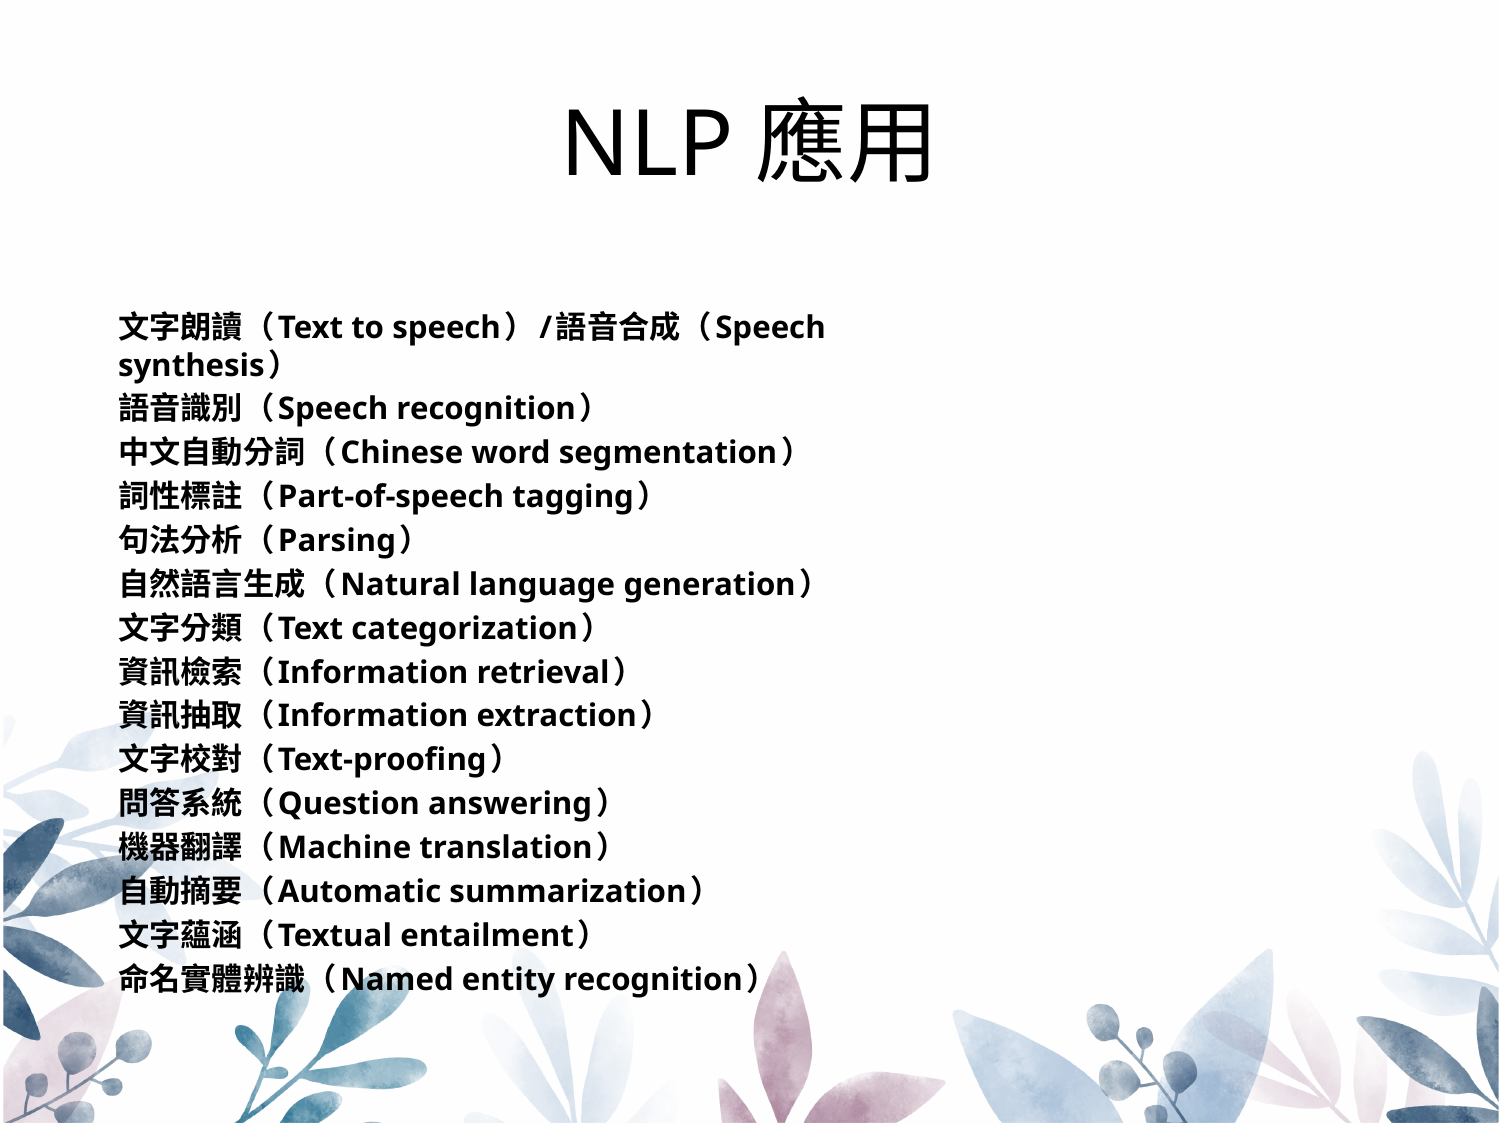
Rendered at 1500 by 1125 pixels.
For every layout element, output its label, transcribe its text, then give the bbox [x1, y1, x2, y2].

picture [0, 0, 1500, 1125]
list 文字朗讀（Text to speech）/語音合成（Speech synthesis） 語音識別（Speech recognition） 中文自動分詞（Chinese word segmentation） 詞性標註（Part-of-speech tagging） 句法分析（Parsing） 自然語言生成（Natural language generation） 文字分類（Text categorization） 資訊檢索（Information retrieval） 資訊抽取（Information extraction） 文字校對（Text-proofing） 問答系統（Question answering） 機器翻譯（Machine translation） 自動摘要（Automatic summarization） 文字蘊涵（Textual entailment） 命名實體辨識（Named entity recognition） [103, 299, 945, 1014]
title NLP應用 [75, 45, 1425, 233]
